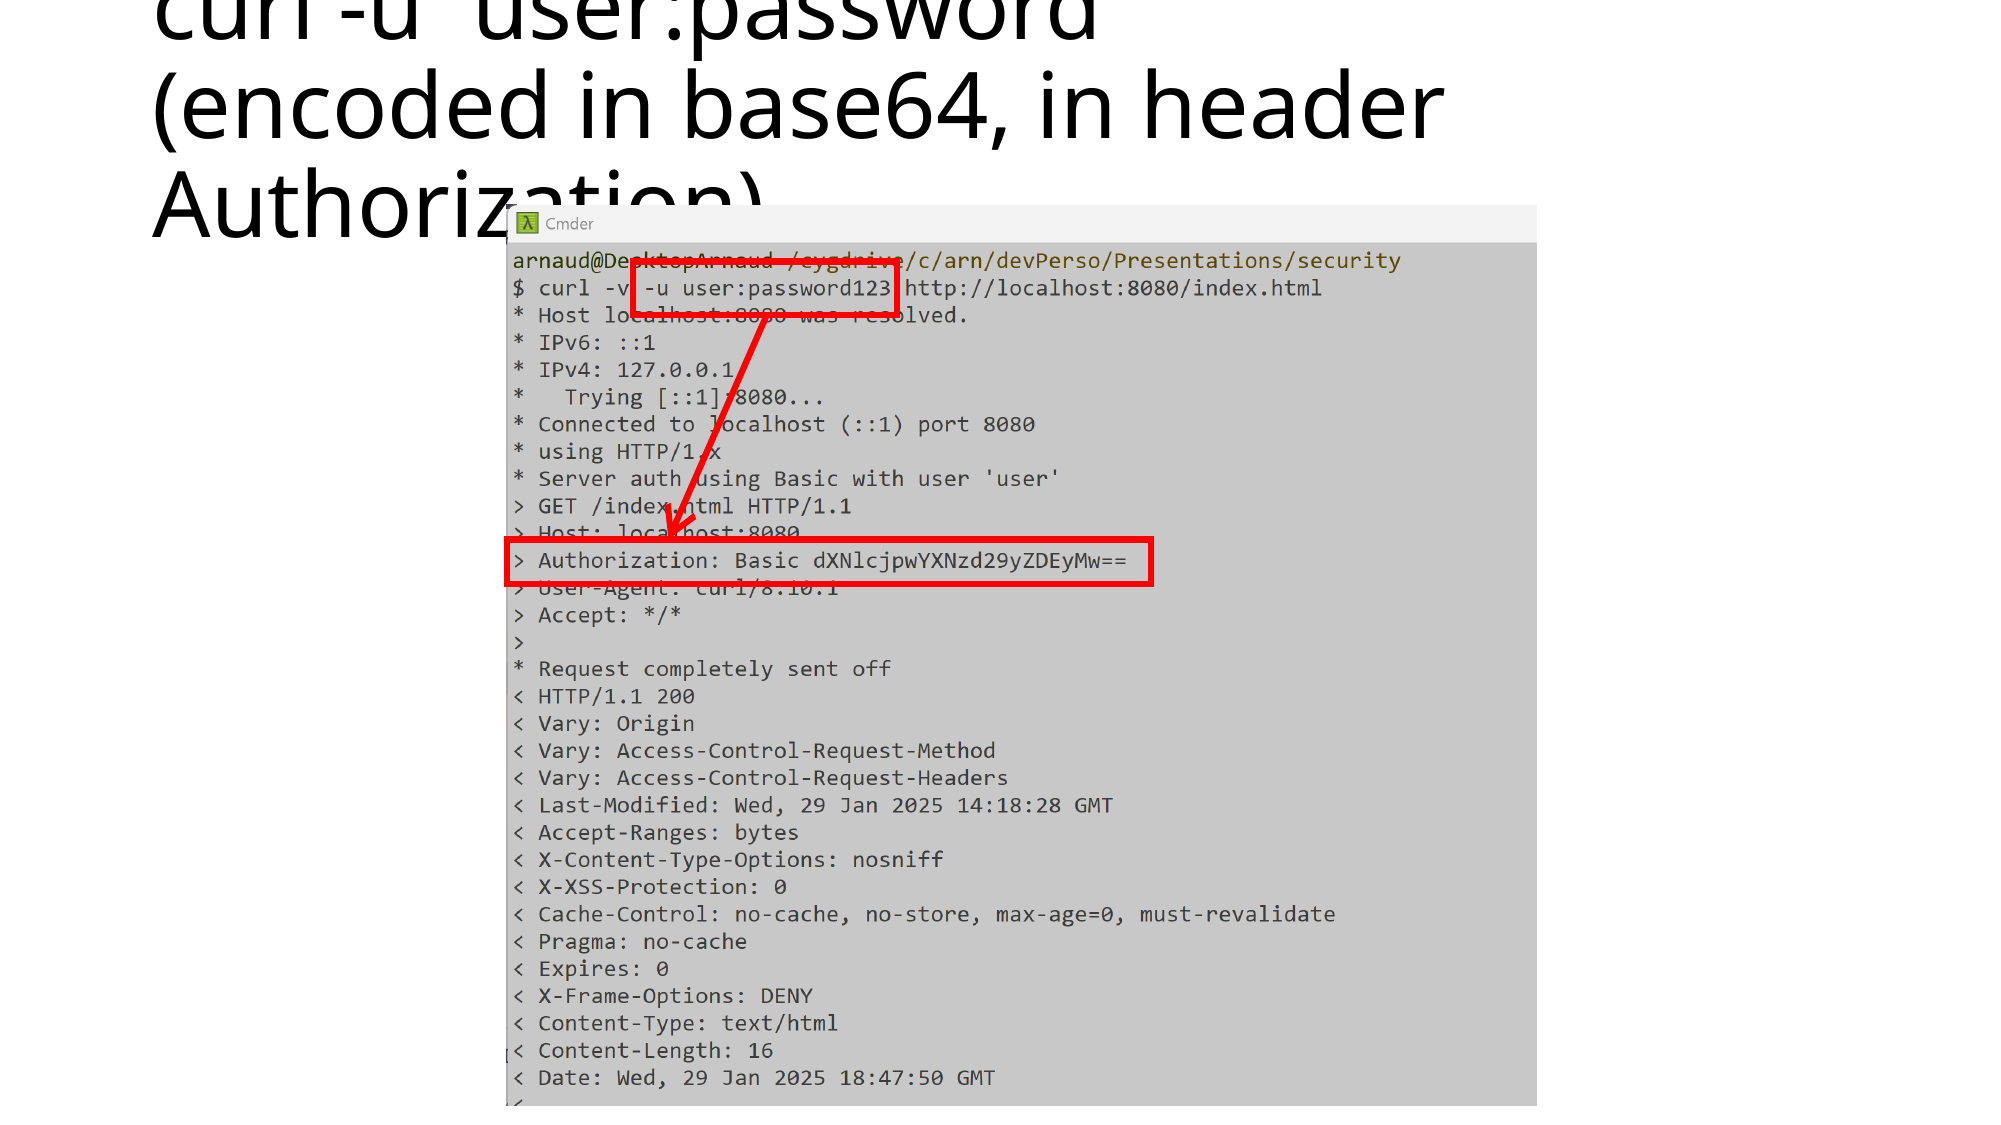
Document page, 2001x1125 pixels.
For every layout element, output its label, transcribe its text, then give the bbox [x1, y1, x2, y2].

title curl -u user:password (encoded in base64, in header Authorization) [137, 0, 1863, 218]
picture [506, 204, 1537, 1106]
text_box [668, 314, 767, 540]
